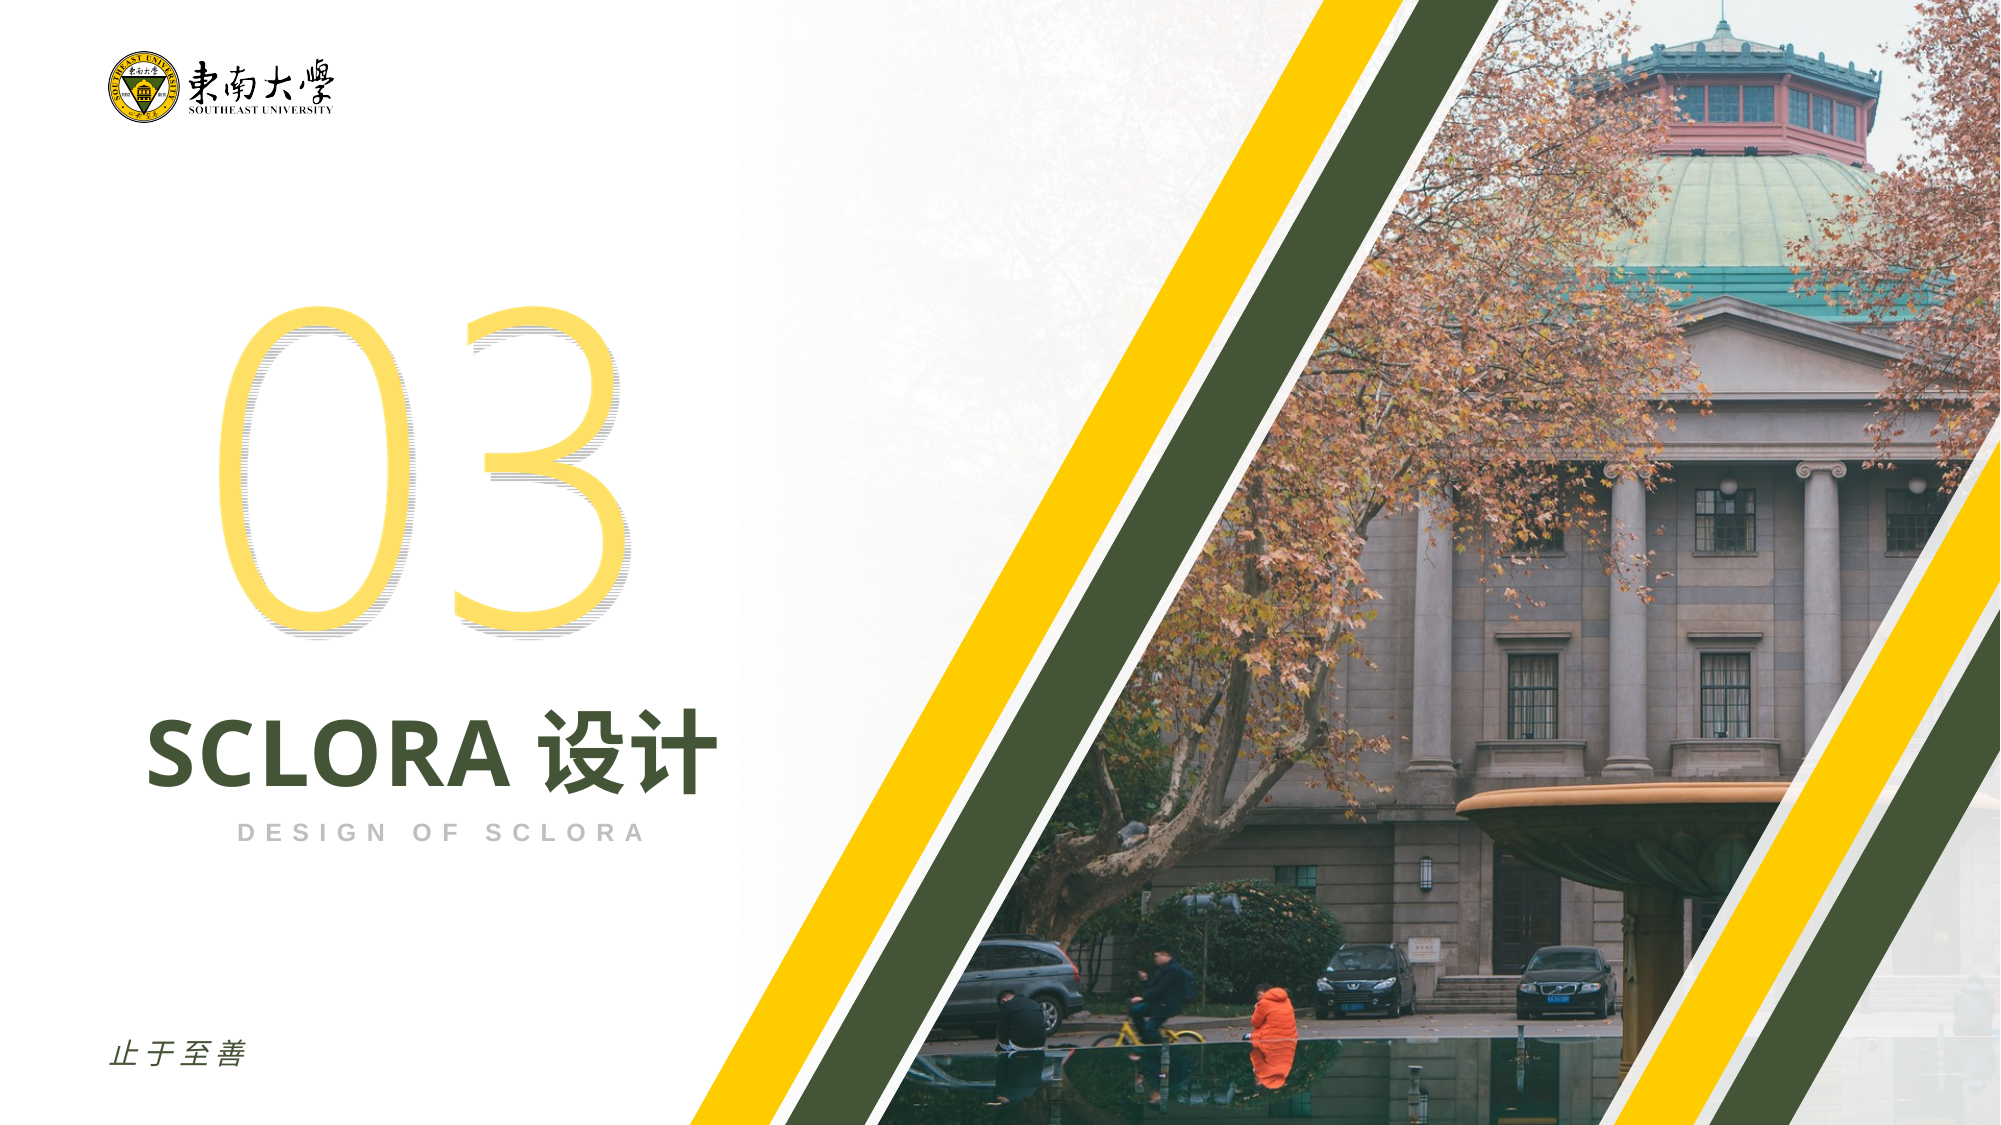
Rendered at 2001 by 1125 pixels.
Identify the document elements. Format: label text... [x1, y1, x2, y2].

picture [186, 219, 674, 746]
list SCLORA设计 [0, 687, 881, 796]
picture [108, 51, 334, 123]
slide_number 止于至善 [108, 1022, 657, 1083]
picture [877, 0, 2000, 1125]
list DESIGN OF SCLORA [0, 796, 881, 867]
